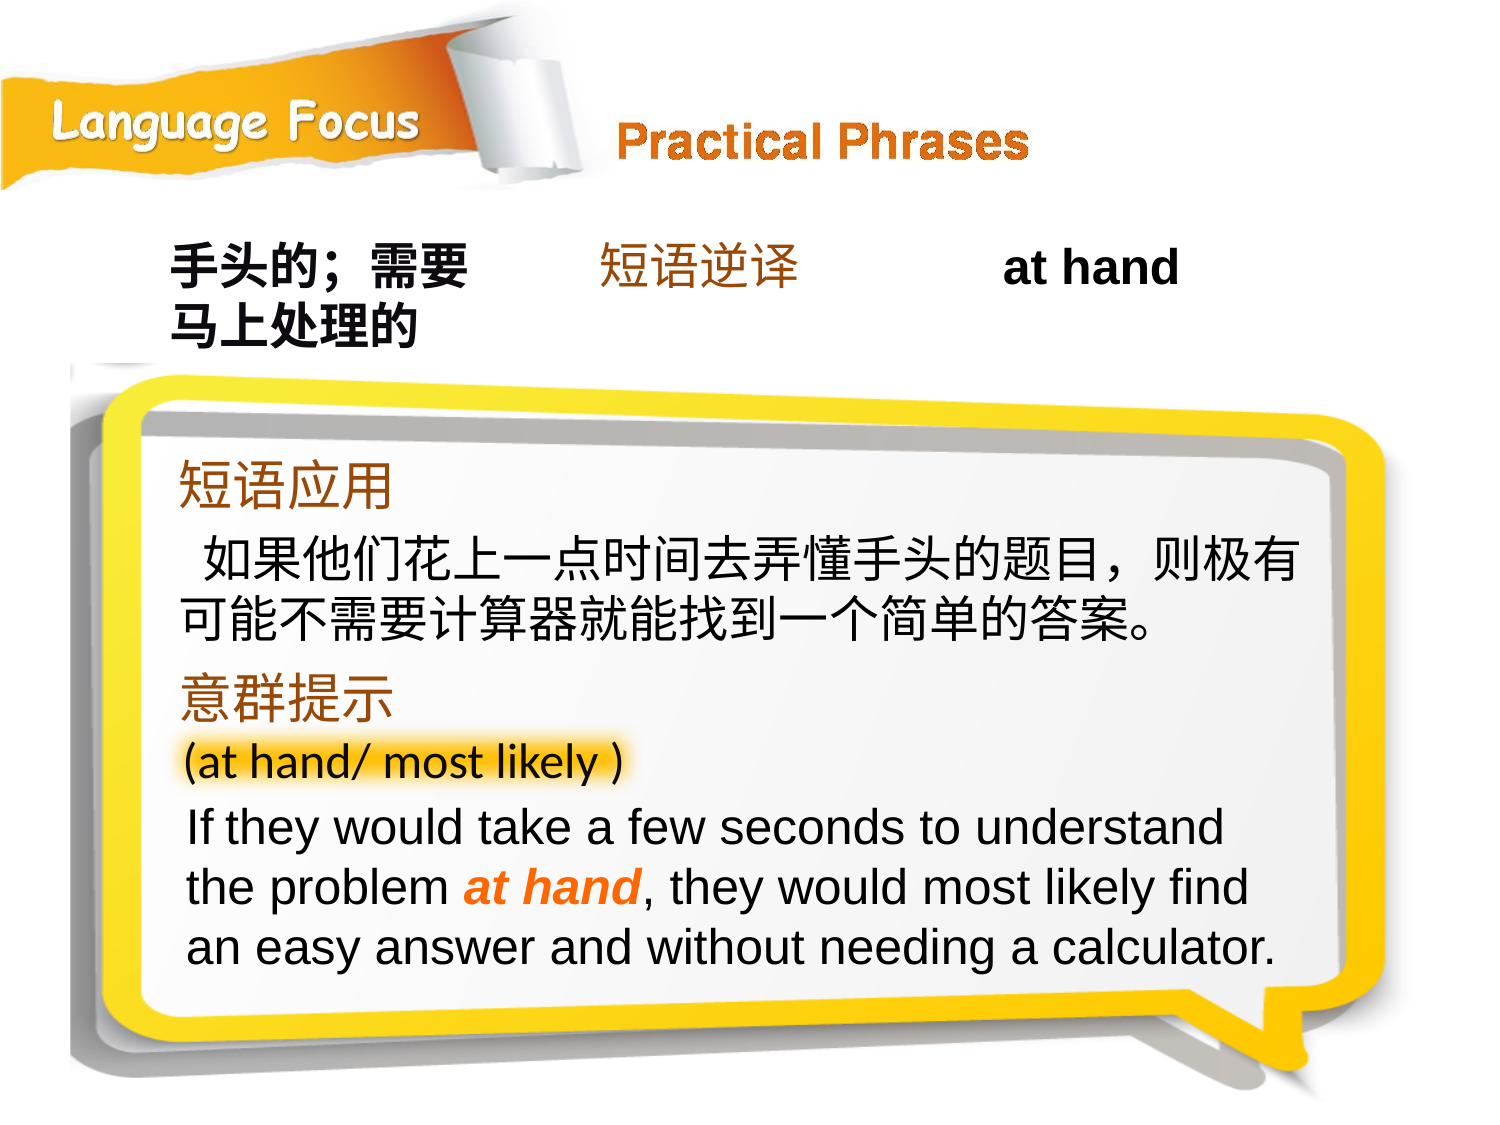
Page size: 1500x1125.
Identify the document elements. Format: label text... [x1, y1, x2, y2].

text_box at hand [976, 227, 1235, 302]
picture [0, 0, 1161, 192]
text_box 短语逆译 [584, 227, 856, 302]
text_box 手头的；需要马上处理的 [154, 227, 493, 361]
picture [70, 363, 1432, 1106]
